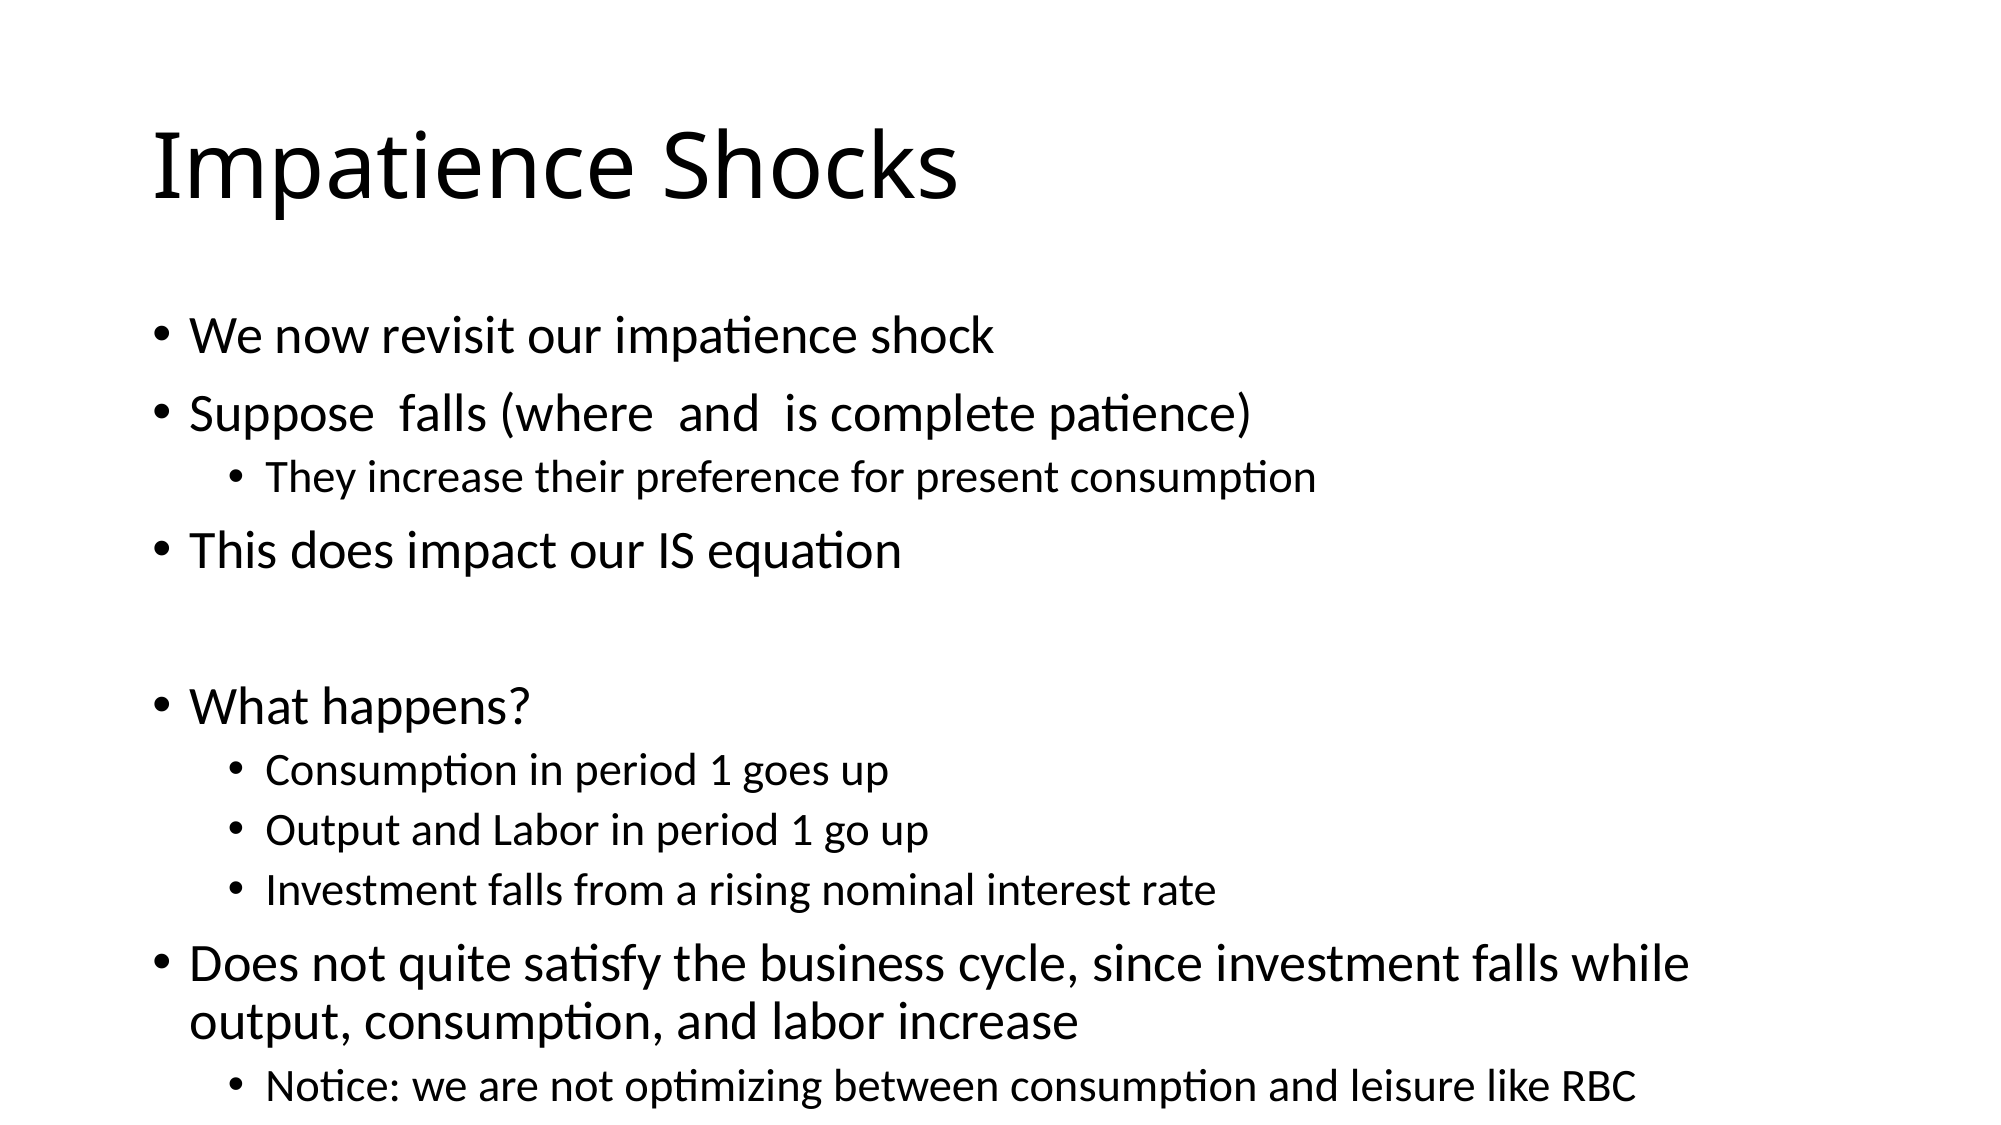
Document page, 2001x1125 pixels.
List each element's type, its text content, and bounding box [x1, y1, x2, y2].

title Impatience Shocks [137, 59, 1863, 278]
